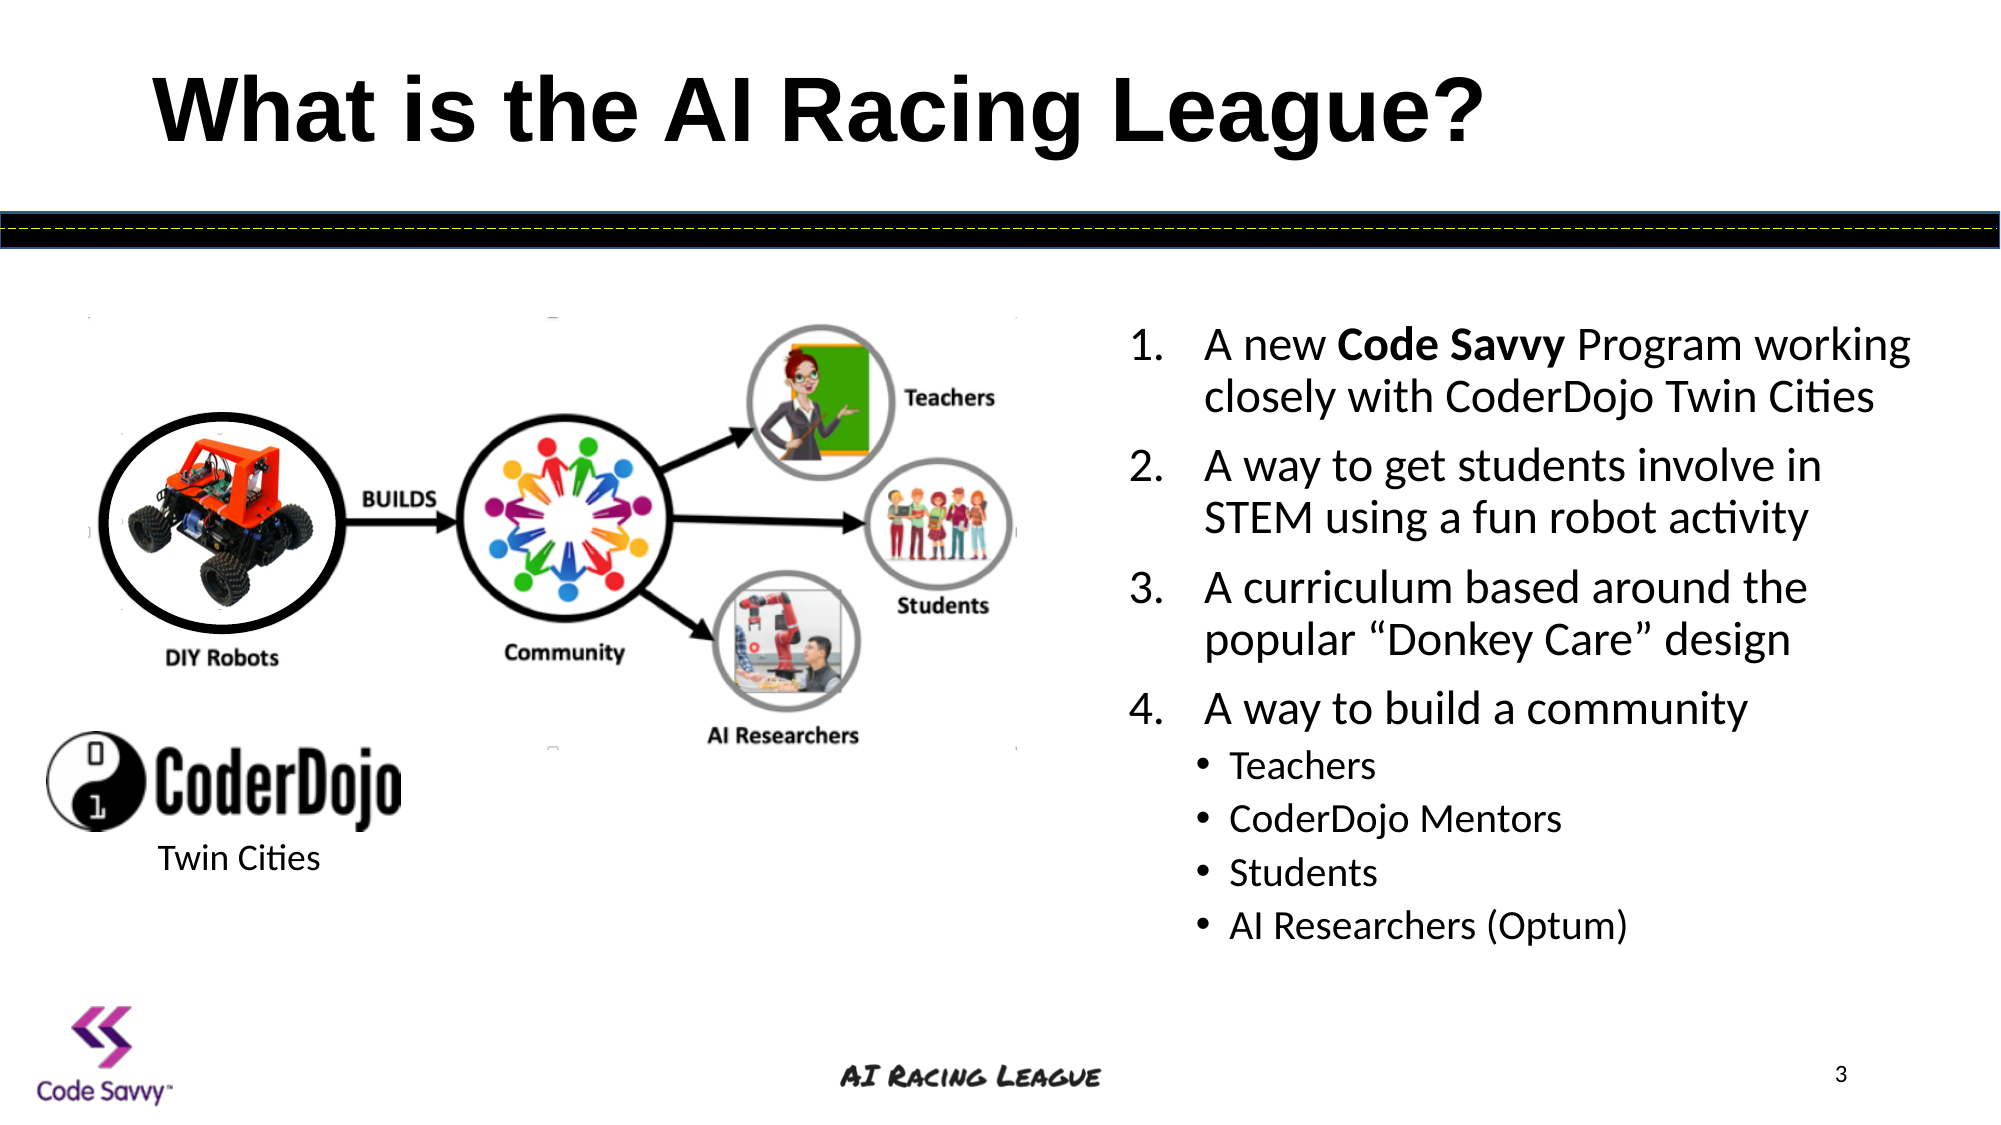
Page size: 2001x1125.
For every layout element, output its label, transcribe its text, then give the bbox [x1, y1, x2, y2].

picture [839, 1061, 1104, 1093]
slide_number 3 [1412, 1042, 1863, 1103]
title What is the AI Racing League? [137, 25, 1863, 198]
picture [14, 993, 186, 1113]
list A new Code Savvy Program working closely with CoderDojo Twin Cities A way to get students involve in STEM using a fun robot activity A curriculum based around the popular “Donkey Care” design A way to build a community Teachers CoderDojo Mentors Students AI Researchers (Optum) [1113, 311, 1935, 1003]
text_box Twin Cities [143, 832, 355, 886]
picture [45, 317, 1017, 832]
